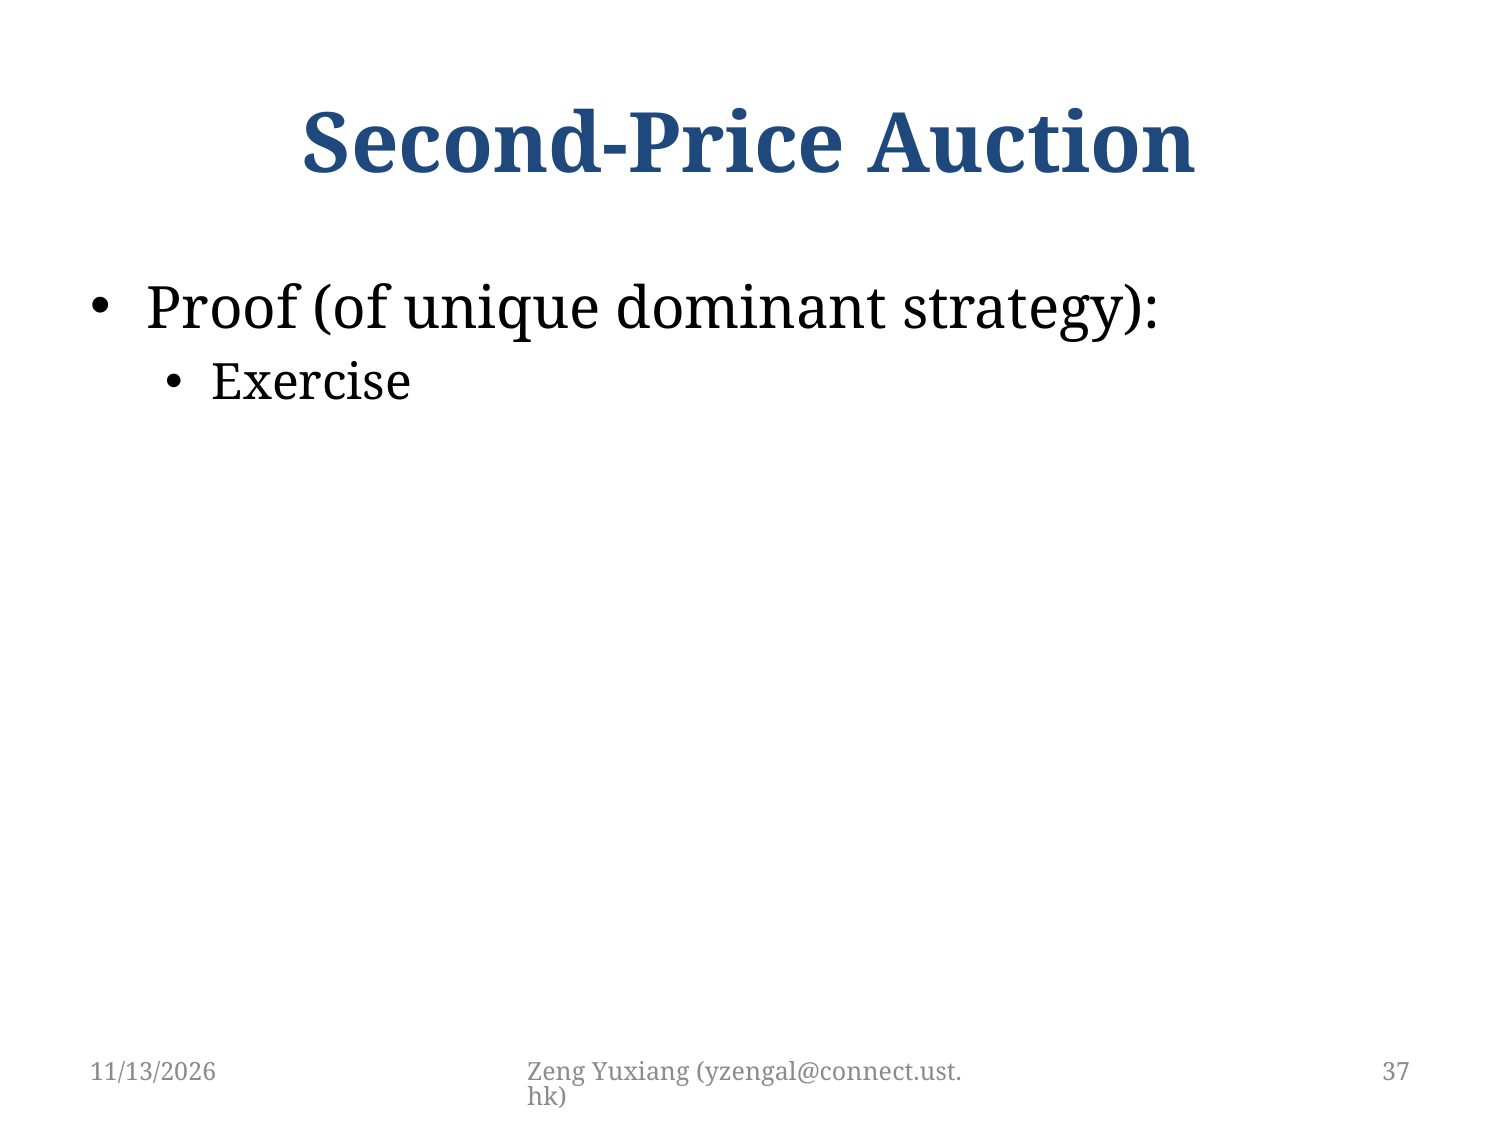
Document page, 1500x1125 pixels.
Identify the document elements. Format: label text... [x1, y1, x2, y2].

list Proof (of unique dominant strategy): Exercise [75, 262, 1425, 1005]
slide_number 37 [1074, 1042, 1425, 1103]
title Second-Price Auction [75, 45, 1425, 233]
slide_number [75, 1042, 425, 1103]
footer Zeng Yuxiang (yzengal@connect.ust.hk) [512, 1042, 988, 1103]
